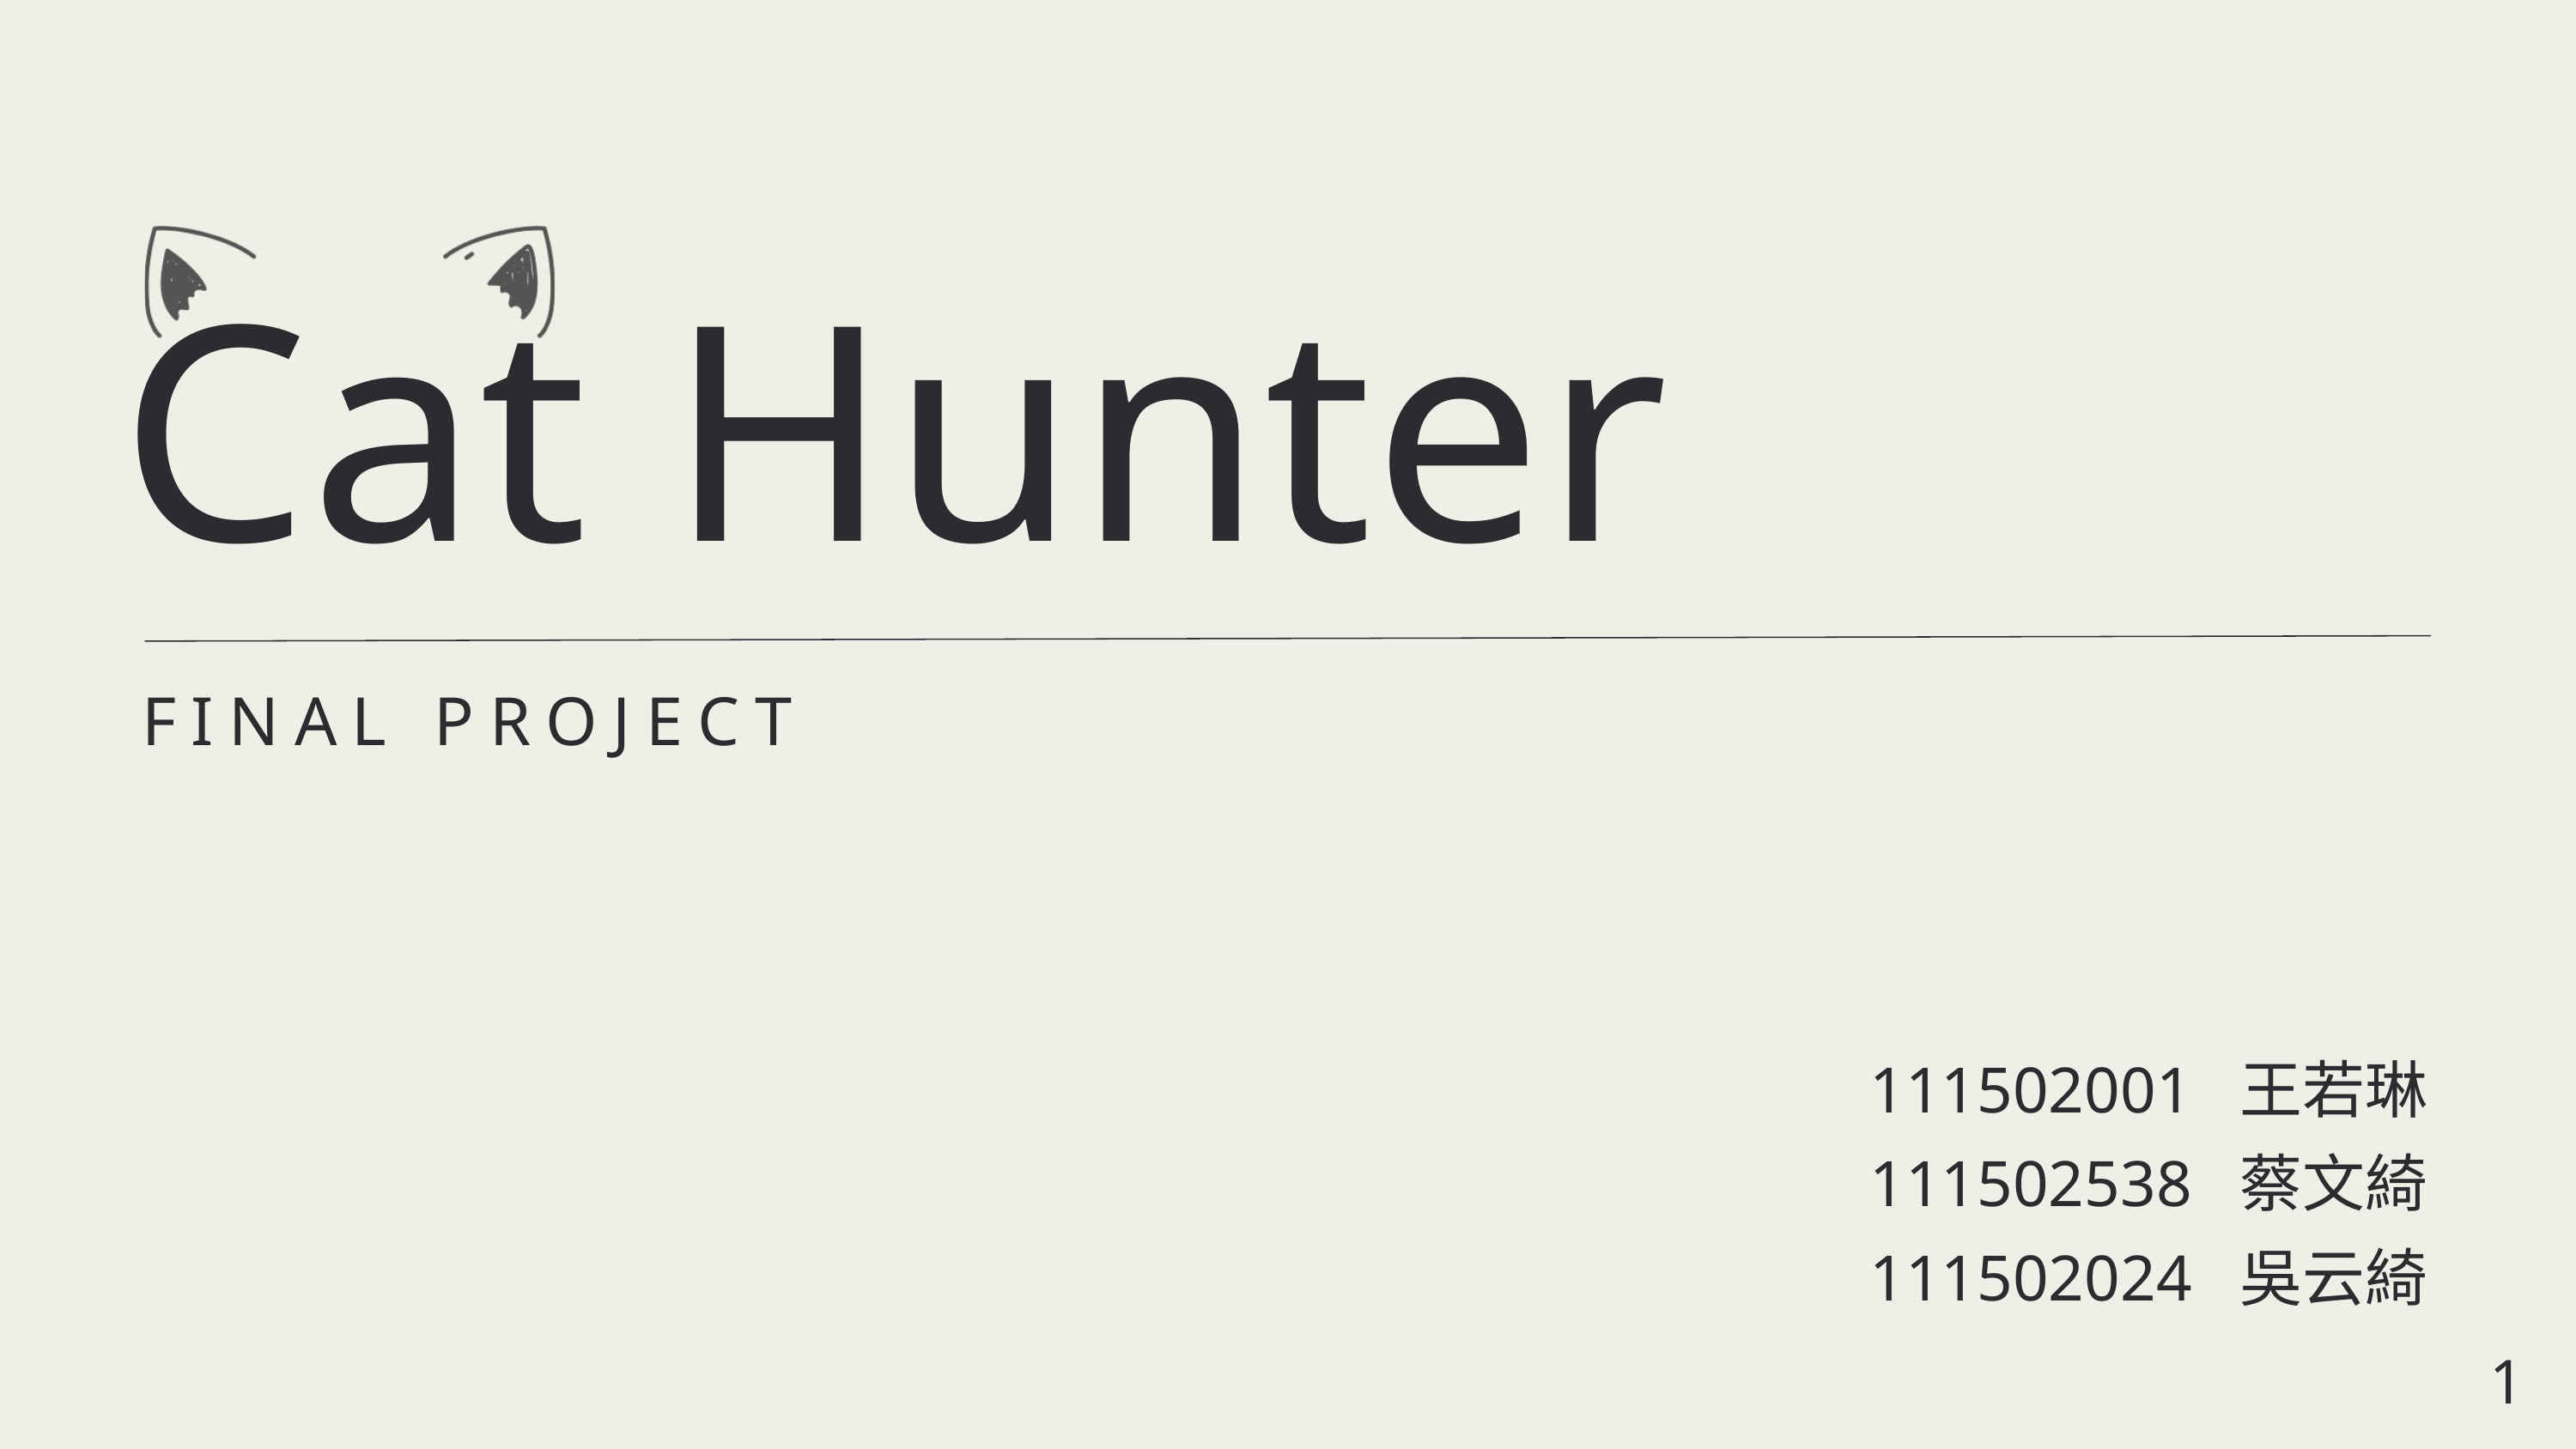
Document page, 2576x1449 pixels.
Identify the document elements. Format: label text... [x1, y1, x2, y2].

text_box 1 [2489, 1331, 2524, 1416]
text_box Cat Hunter [119, 328, 2432, 602]
text_box 111502001 王若琳 111502538 蔡文綺 111502024 吳云綺 [1320, 1031, 2428, 1313]
text_box [144, 226, 556, 328]
text_box FINAL PROJECT [142, 665, 2428, 759]
